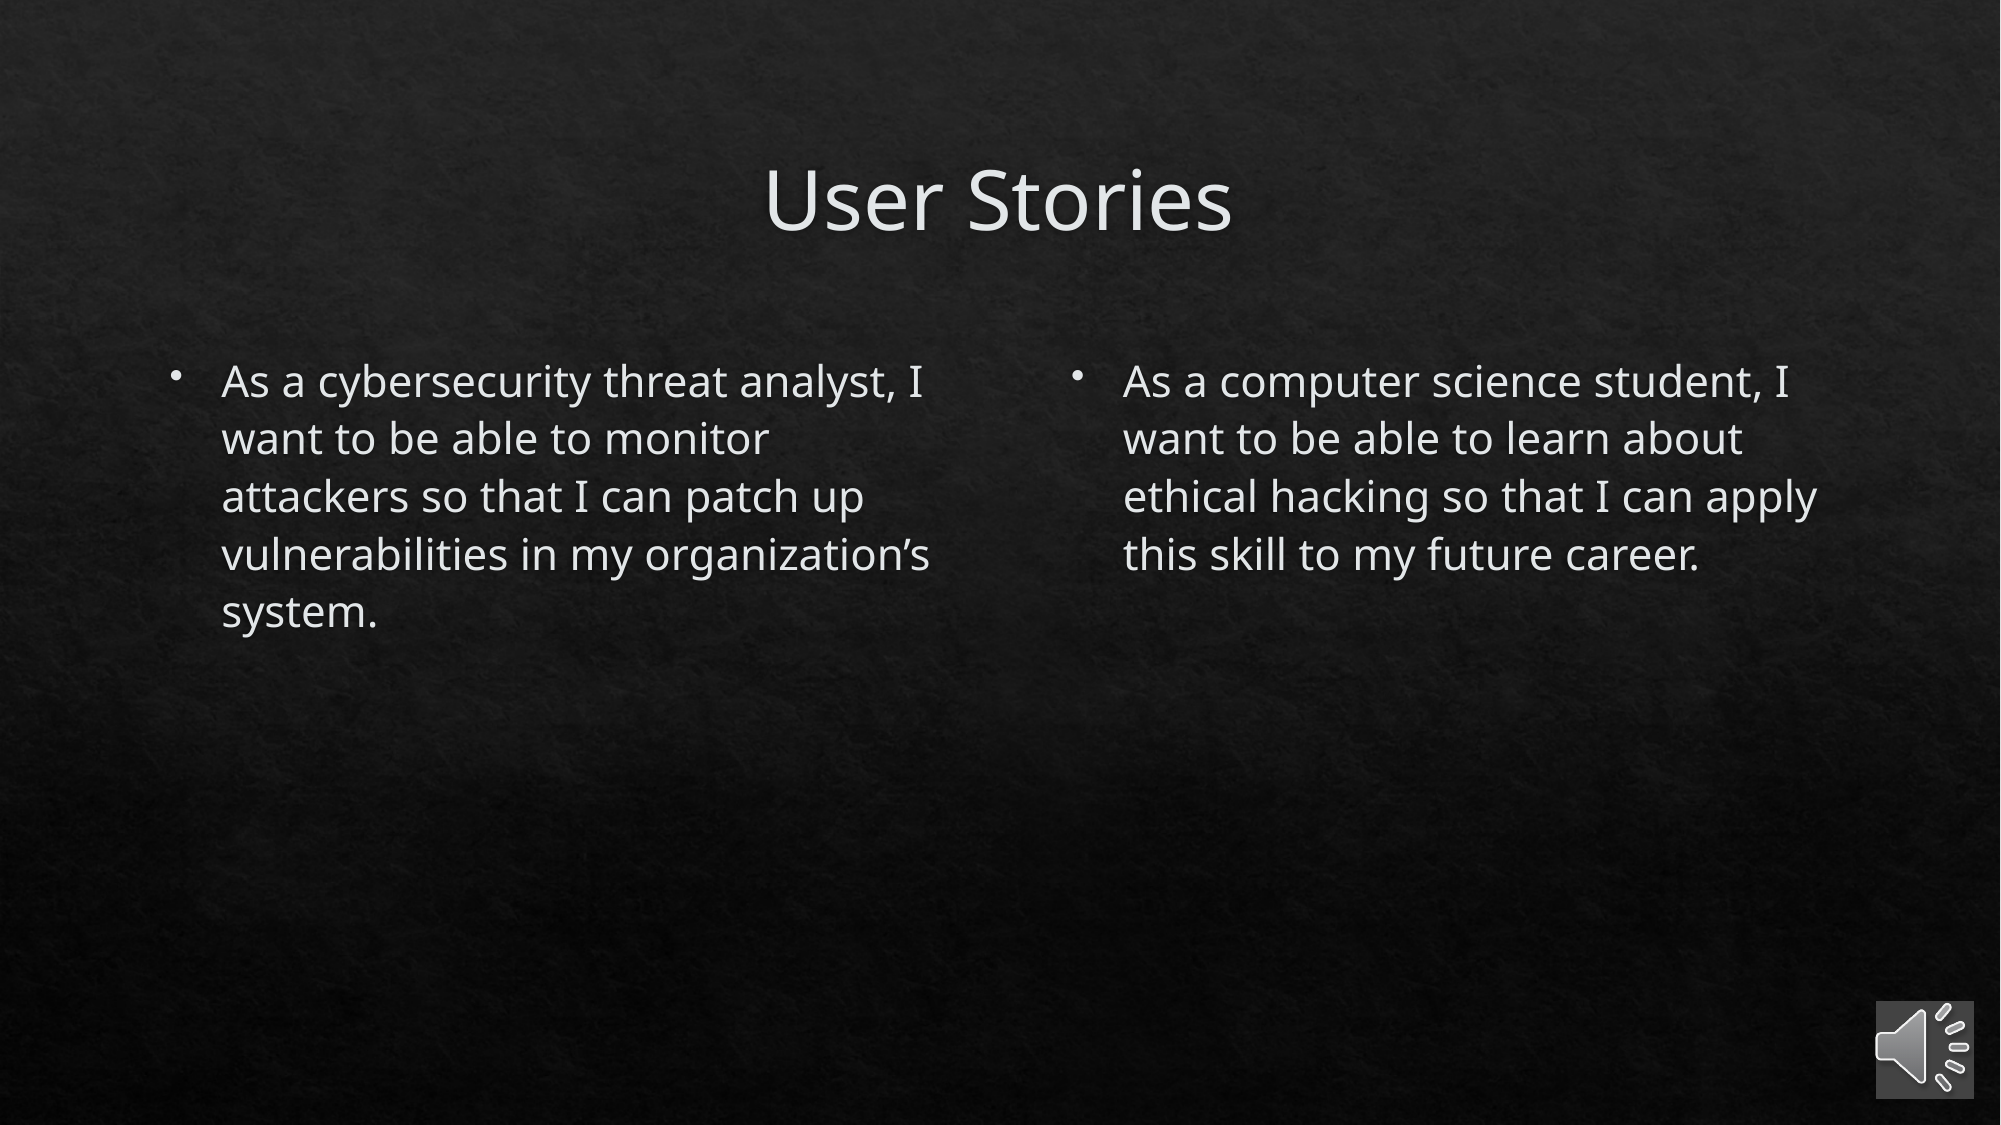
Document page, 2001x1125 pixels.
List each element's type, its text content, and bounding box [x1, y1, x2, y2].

title User Stories [149, 99, 1849, 307]
list As a cybersecurity threat analyst, I want to be able to monitor attackers so that I can patch up vulnerabilities in my organization’s system. [149, 340, 947, 935]
picture [1874, 999, 1976, 1101]
list As a computer science student, I want to be able to learn about ethical hacking so that I can apply this skill to my future career. [1051, 340, 1849, 935]
